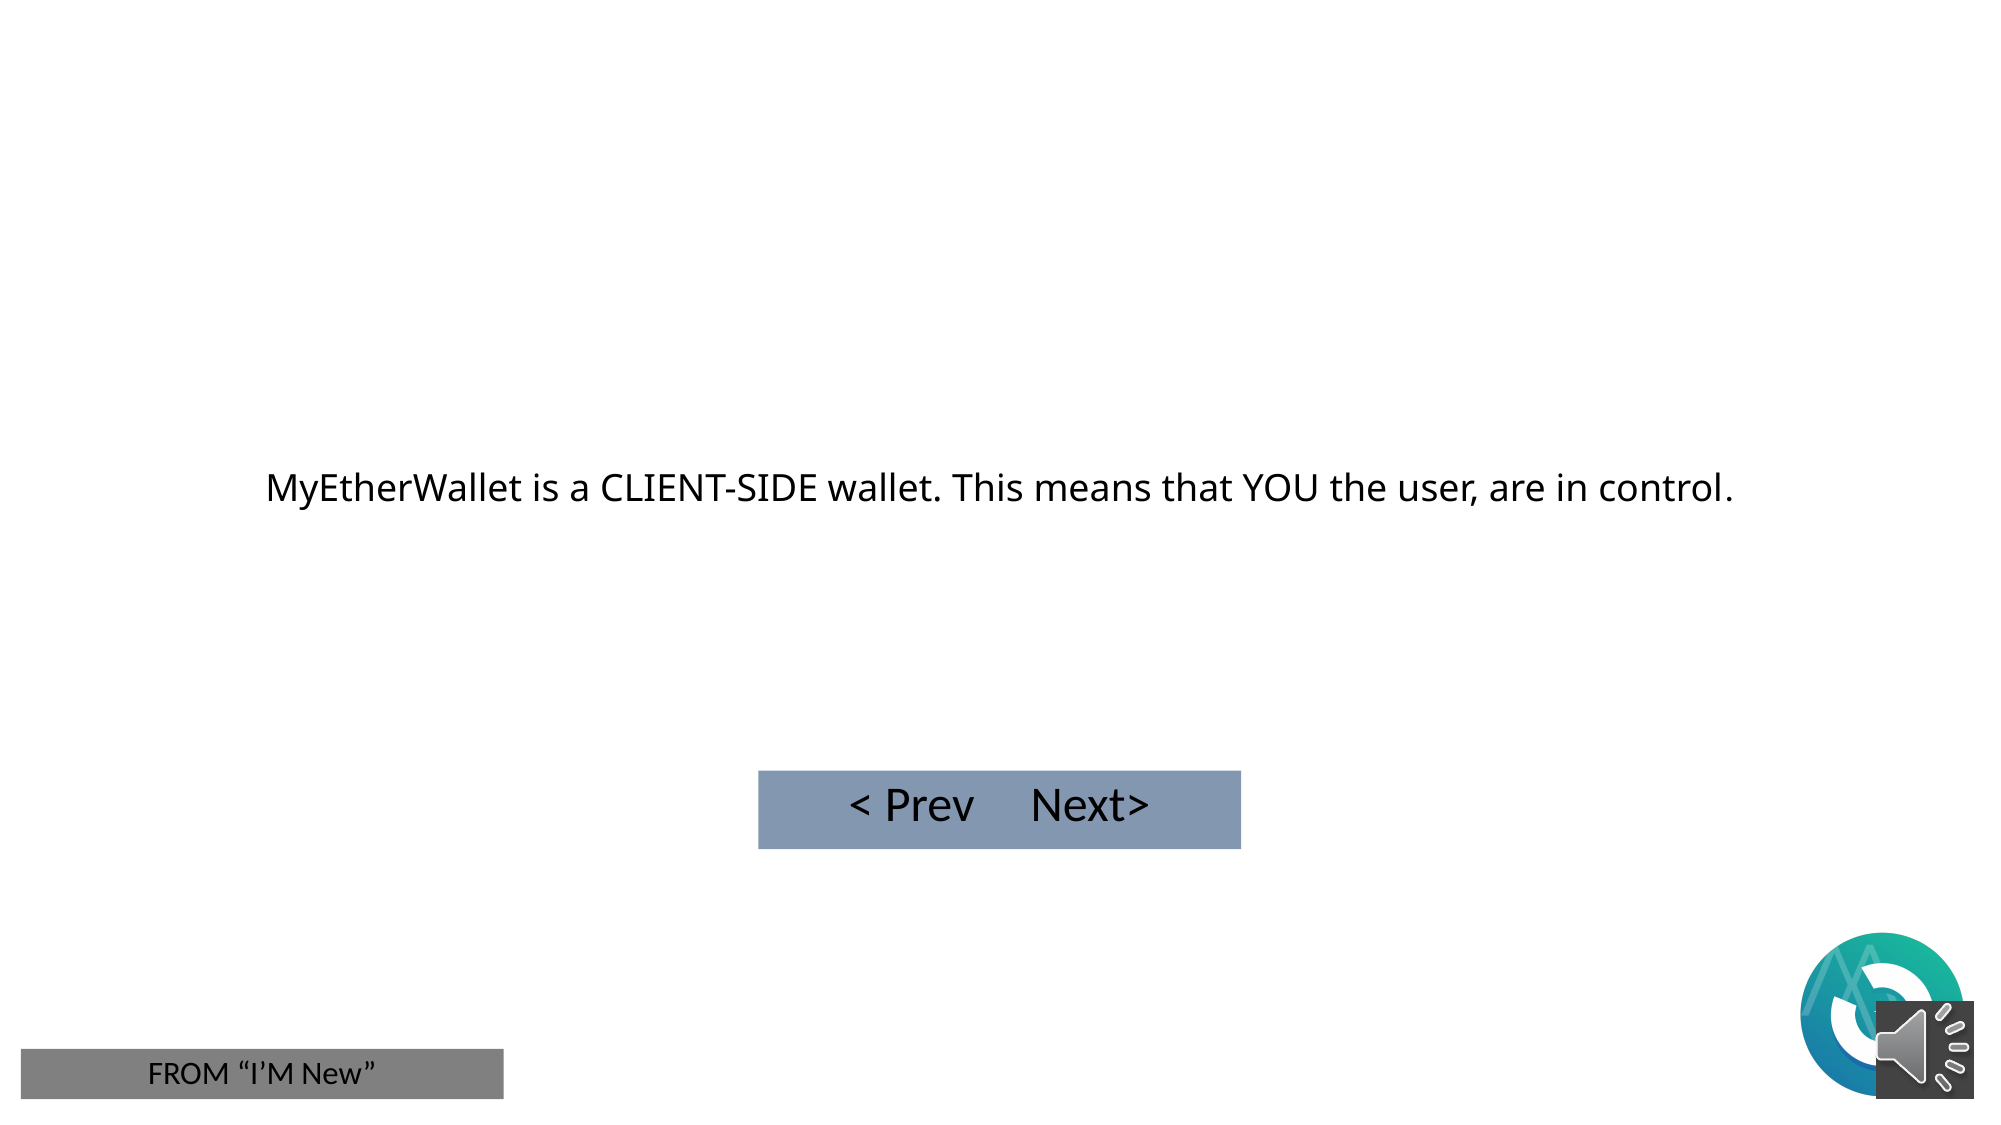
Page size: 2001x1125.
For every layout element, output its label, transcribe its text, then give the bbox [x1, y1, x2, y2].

text_box MyEtherWallet is a CLIENT-SIDE wallet. This means that YOU the user, are in control. [187, 456, 1813, 517]
text_box < Prev Next> [758, 770, 1242, 850]
text_box FROM “I’M New” [20, 1048, 504, 1100]
picture [1797, 929, 1975, 1100]
